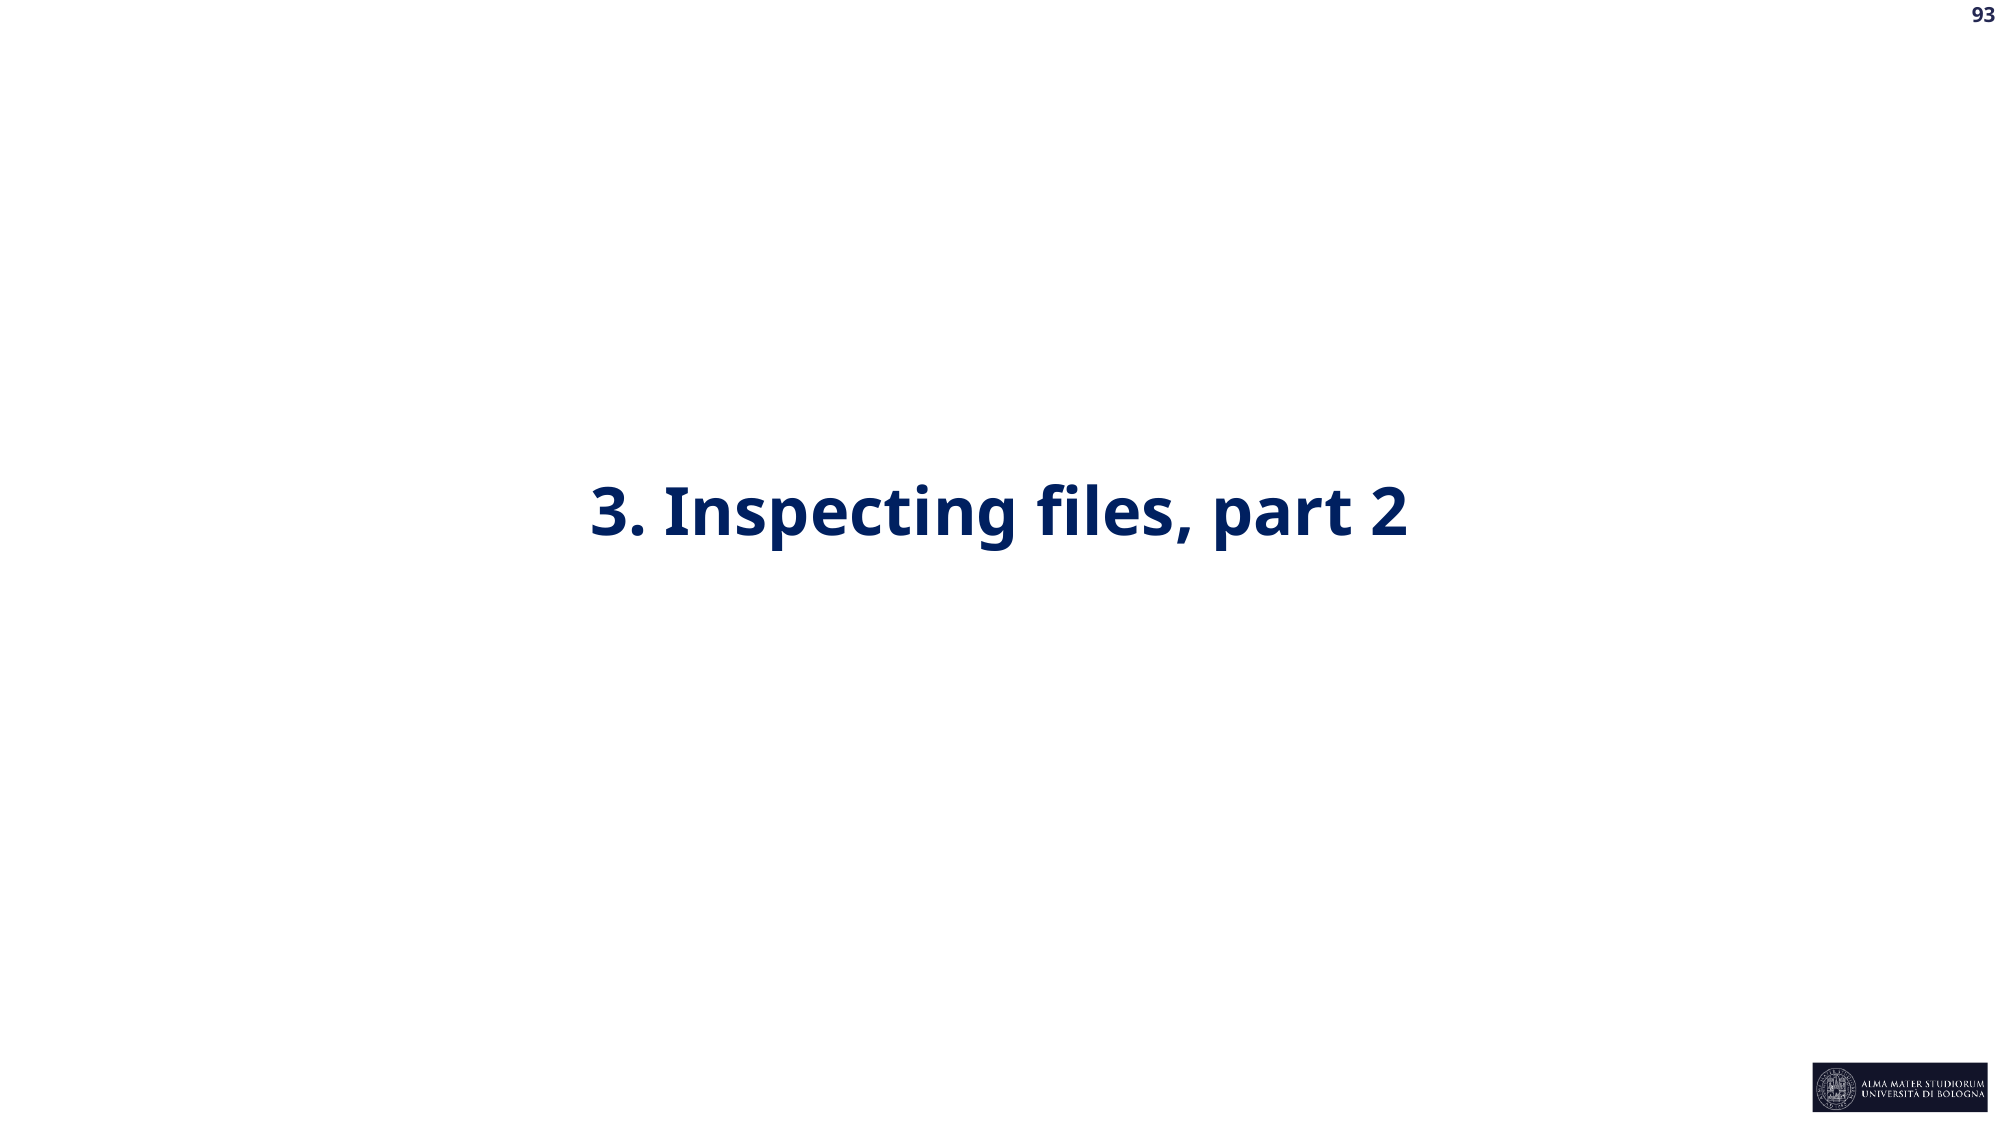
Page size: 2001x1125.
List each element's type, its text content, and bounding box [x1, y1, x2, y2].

picture [1812, 1062, 1988, 1113]
list 3. Inspecting files, part 2 [45, 461, 1955, 556]
